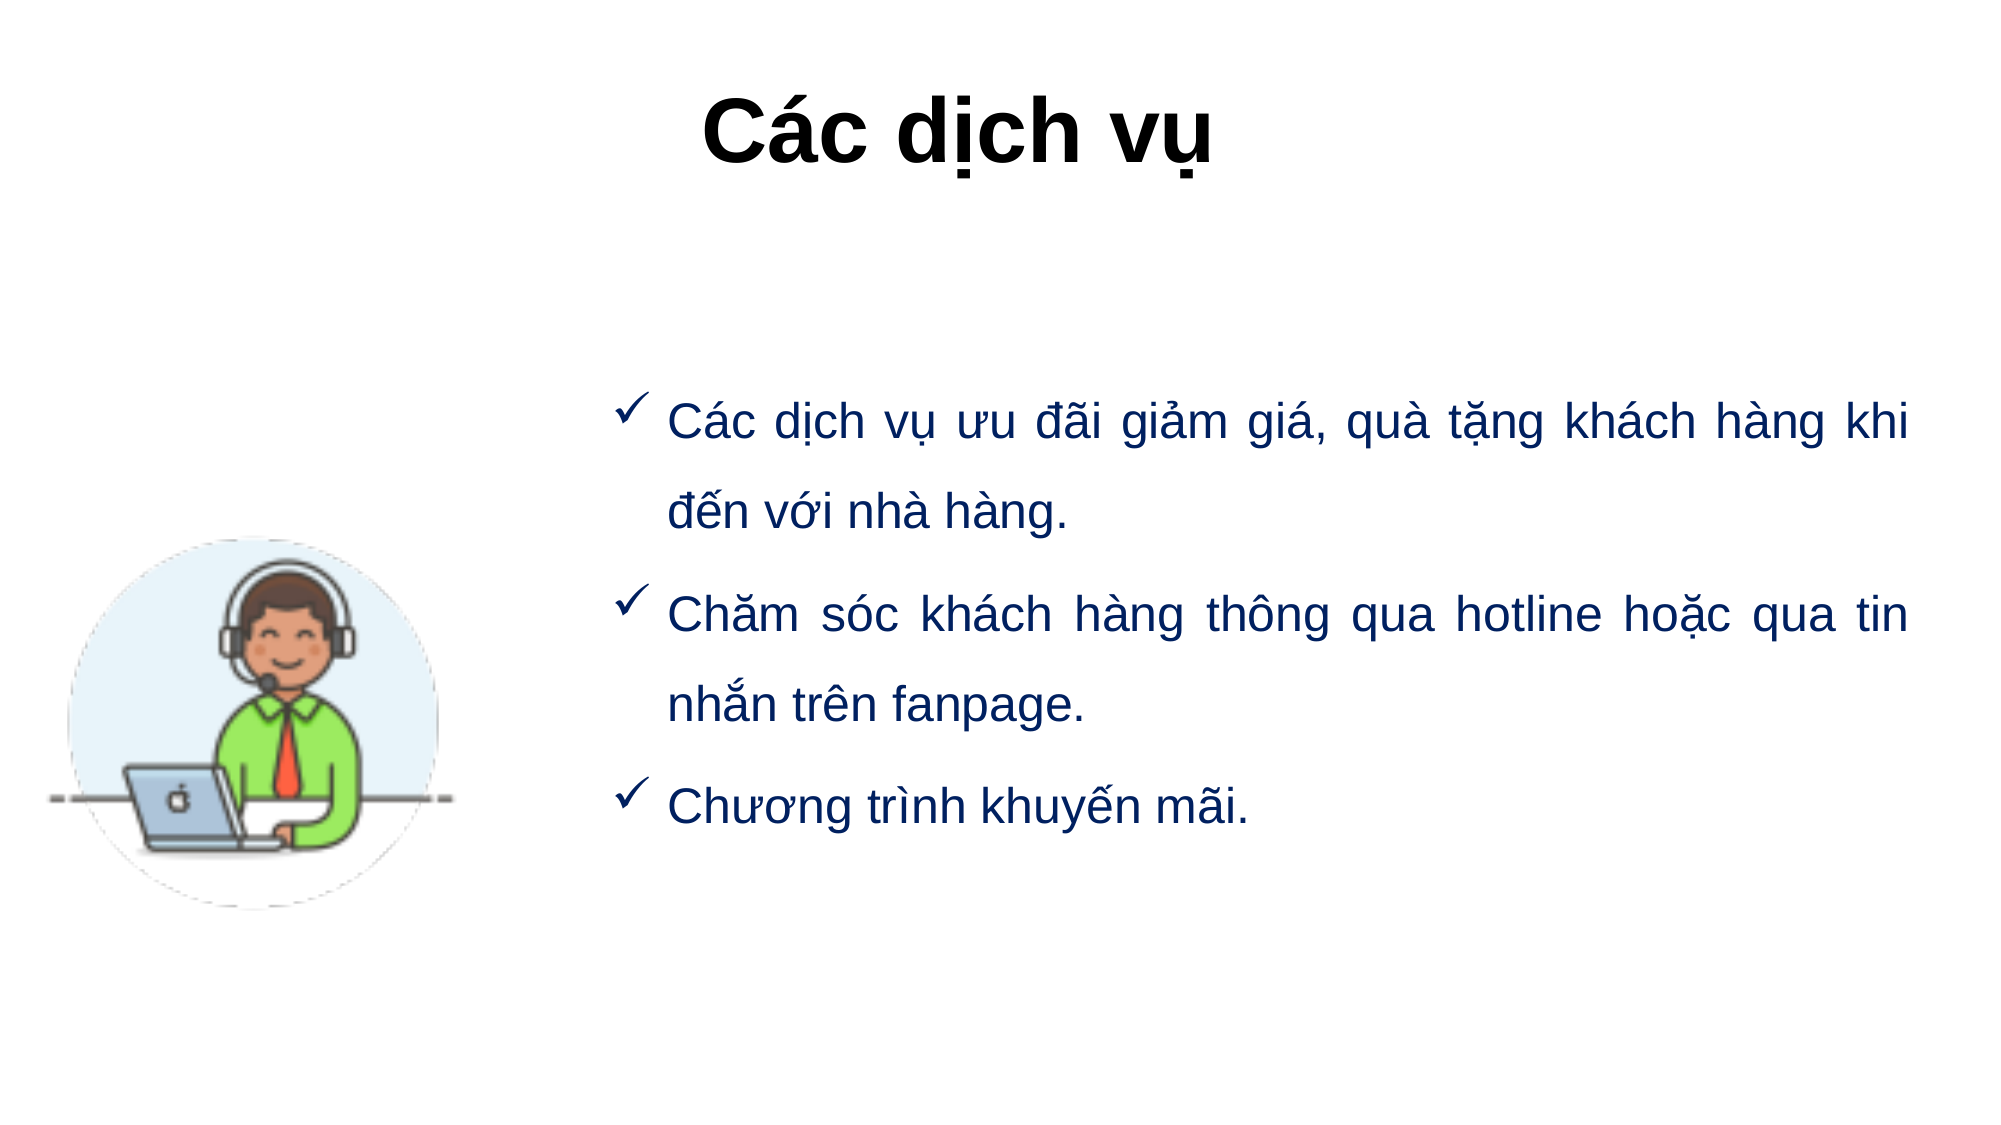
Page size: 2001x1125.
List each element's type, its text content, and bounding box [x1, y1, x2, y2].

title Các dịch vụ [80, 42, 1864, 301]
picture [23, 495, 482, 954]
text_box Các dịch vụ ưu đãi giảm giá, quà tặng khách hàng khi đến với nhà hàng. Chăm sóc khách hàng thông qua hotline hoặc qua tin nhắn trên fanpage. Chương trình khuyến mãi. [539, 341, 1925, 954]
